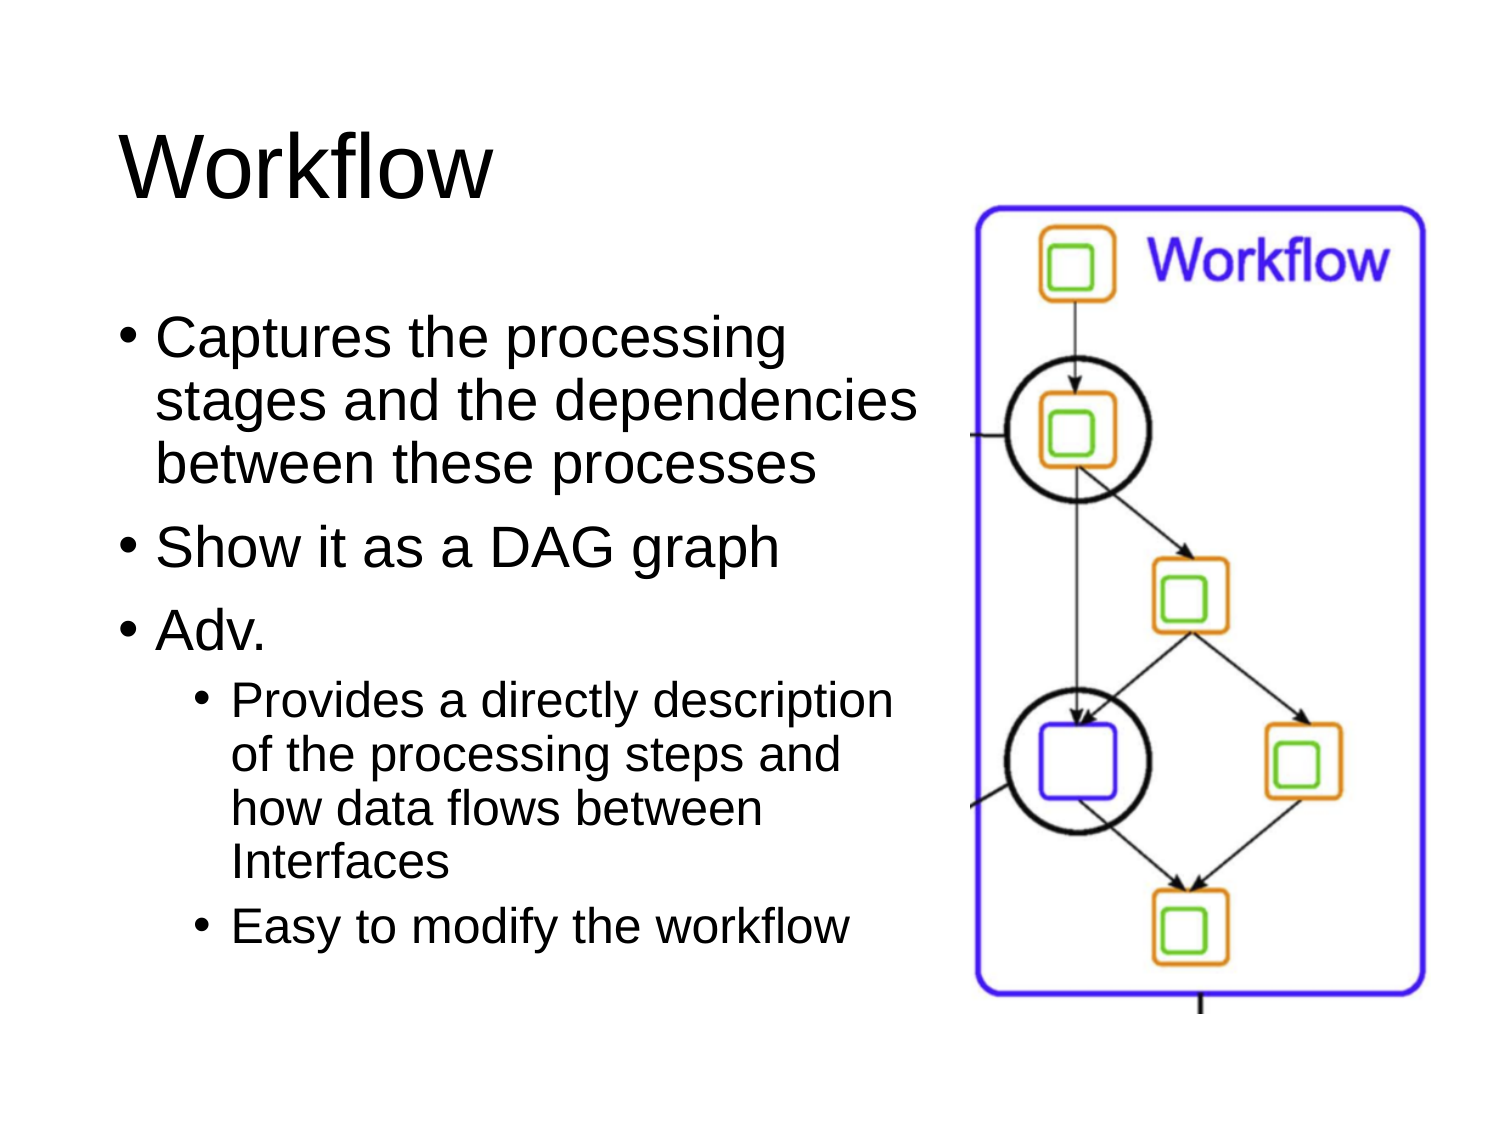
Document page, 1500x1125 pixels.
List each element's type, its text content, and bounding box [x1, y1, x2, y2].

picture [970, 198, 1431, 1014]
title Workflow [103, 59, 1397, 278]
list Captures the processing stages and the dependencies between these processes Show it as a DAG graph Adv. Provides a directly description of the processing steps and how data flows between Interfaces Easy to modify the workflow [103, 299, 937, 1014]
